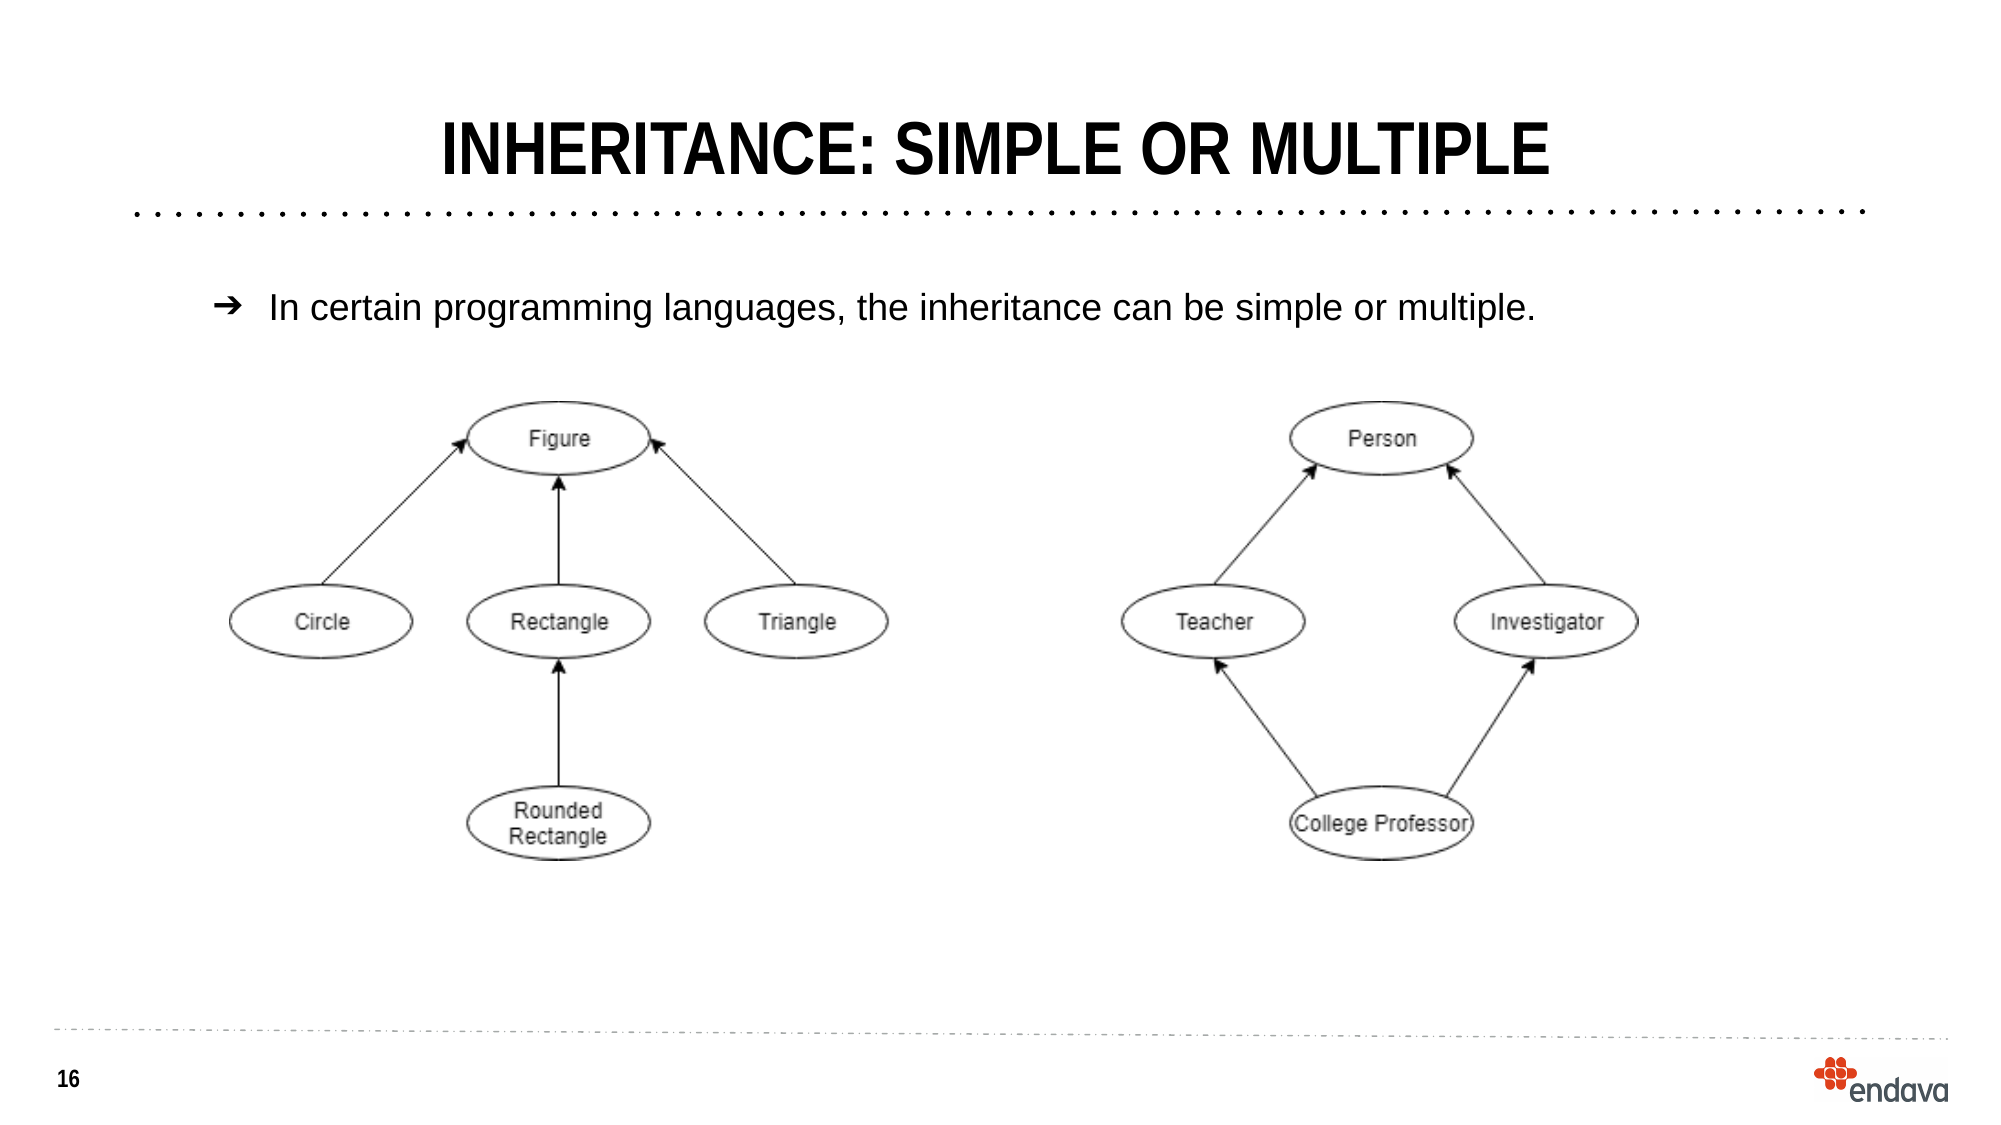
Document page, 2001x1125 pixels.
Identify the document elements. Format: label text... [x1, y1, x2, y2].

title INHERITANCE: SIMPLE OR MULTIPLE [198, 26, 1812, 195]
picture [1814, 1057, 1948, 1102]
list In certain programming languages, the inheritance can be simple or multiple. [193, 252, 1807, 1010]
picture [229, 401, 1639, 861]
